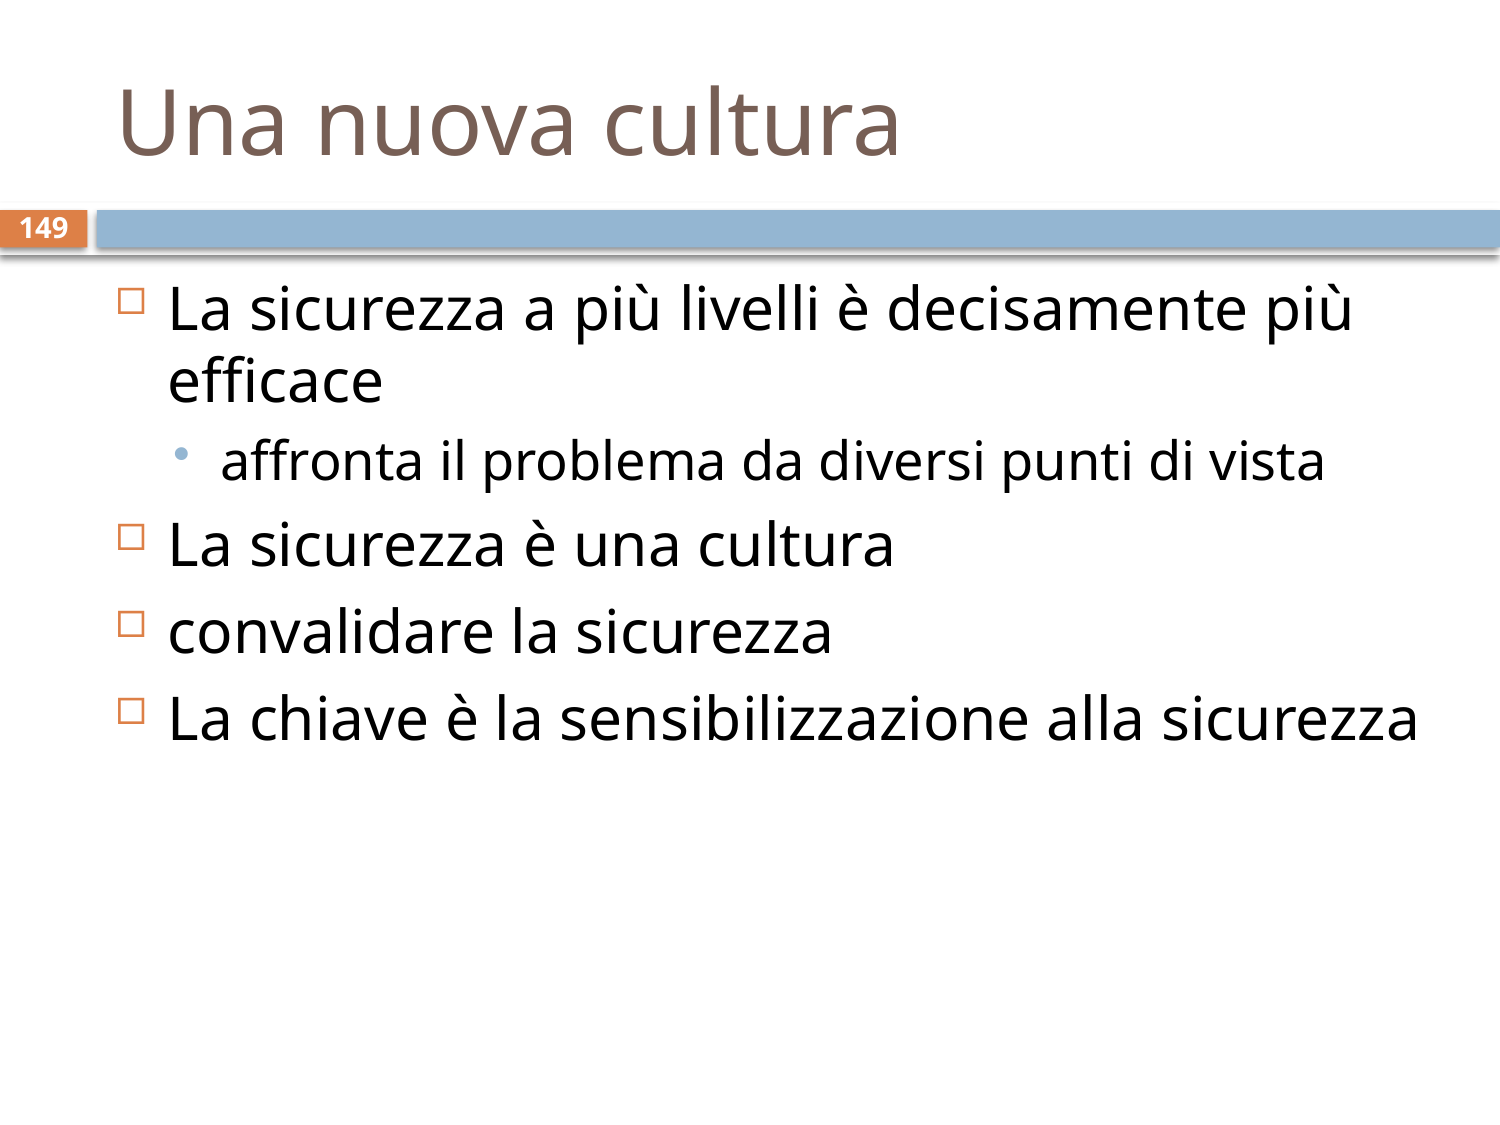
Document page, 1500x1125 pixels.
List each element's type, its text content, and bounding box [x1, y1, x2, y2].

slide_number 149 [0, 208, 88, 249]
title Una nuova cultura [100, 37, 1438, 200]
list La sicurezza a più livelli è decisamente più efficace affronta il problema da diversi punti di vista La sicurezza è una cultura convalidare la sicurezza La chiave è la sensibilizzazione alla sicurezza [100, 262, 1438, 1000]
